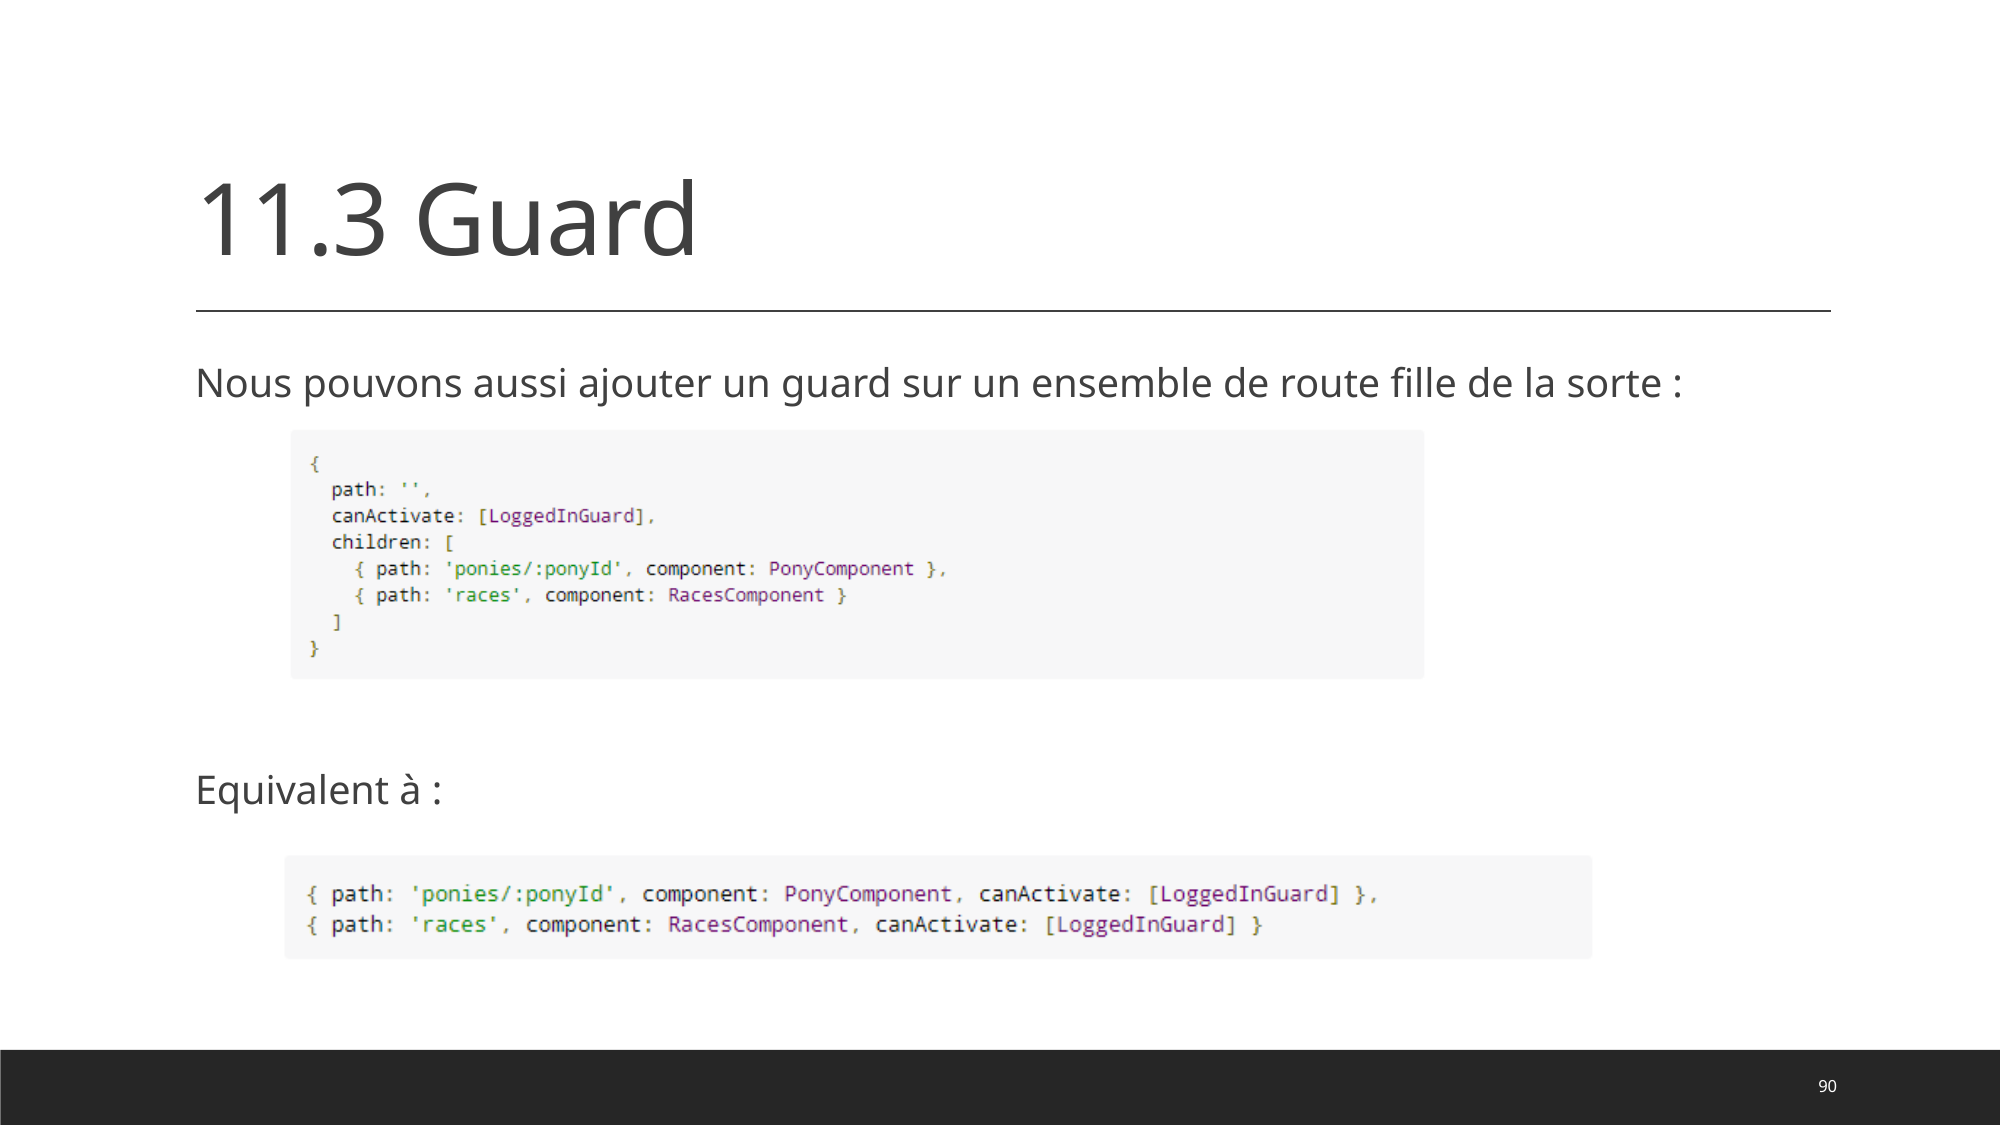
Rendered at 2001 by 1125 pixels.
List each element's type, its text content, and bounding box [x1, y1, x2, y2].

slide_number 90 [1803, 1057, 1932, 1118]
picture [267, 832, 1634, 978]
list Nous pouvons aussi ajouter un guard sur un ensemble de route fille de la sorte : Equivalent à : [180, 345, 1830, 963]
title 11.3 Guard [180, 47, 1830, 285]
picture [255, 417, 1439, 692]
